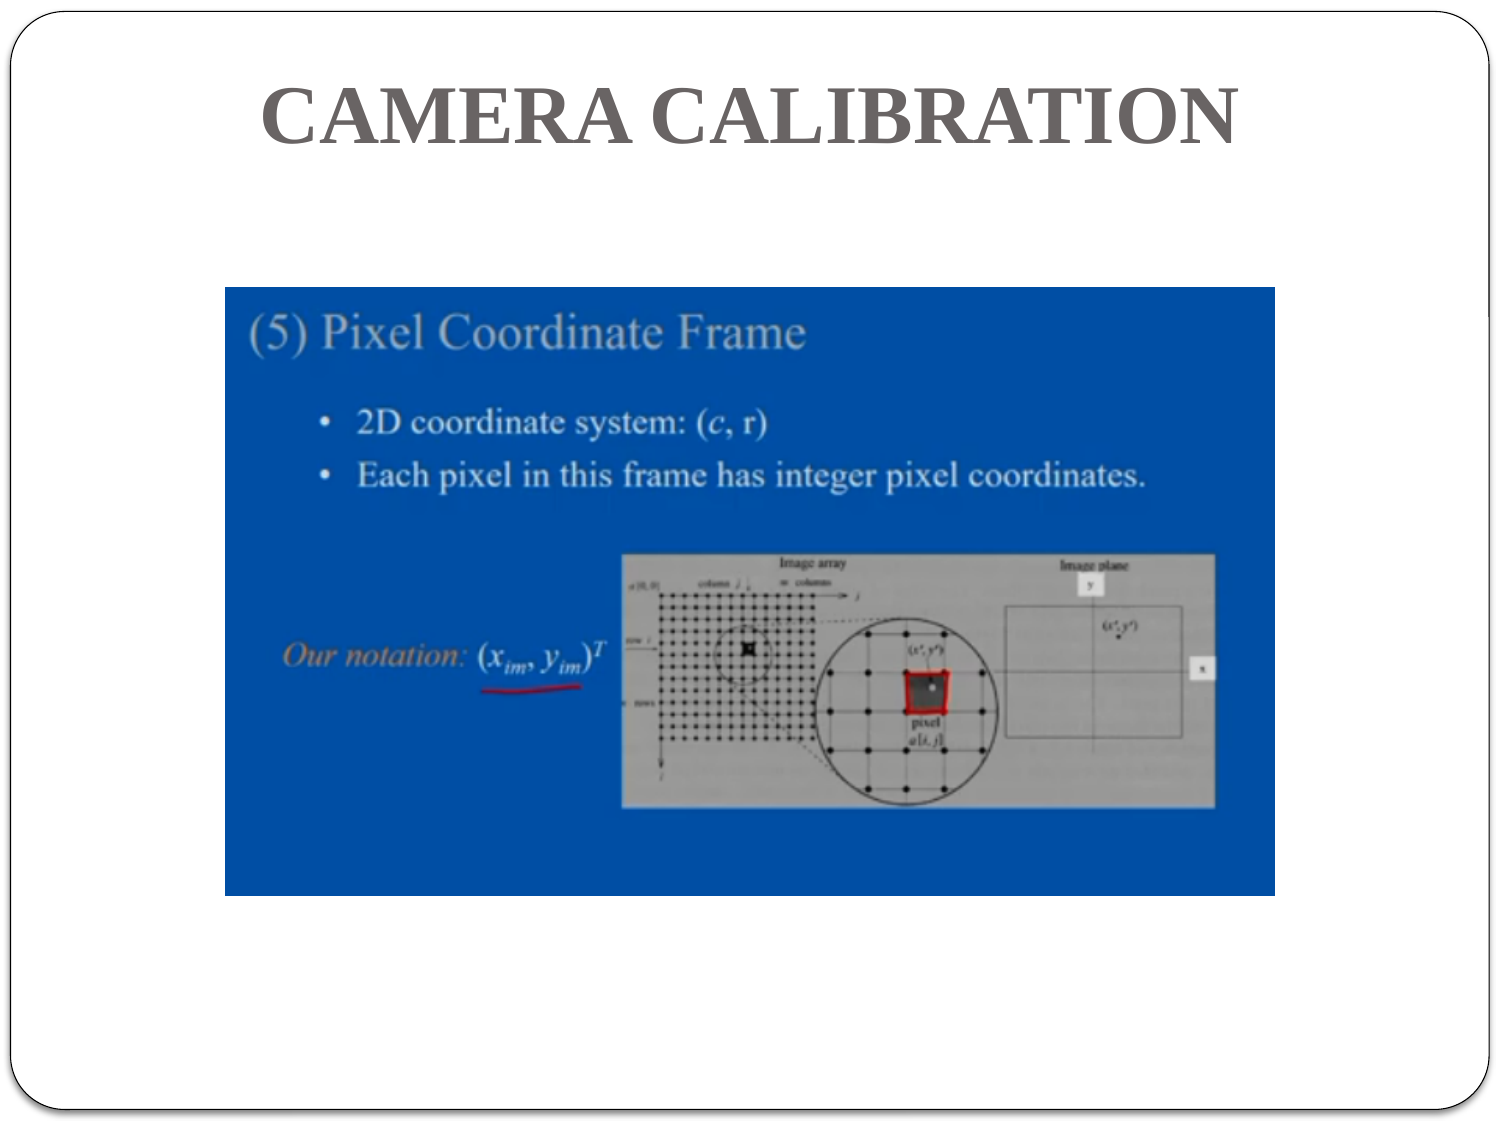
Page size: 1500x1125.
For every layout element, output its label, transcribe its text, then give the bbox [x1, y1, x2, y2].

title CAMERA CALIBRATION [75, 45, 1425, 175]
picture [224, 287, 1276, 896]
